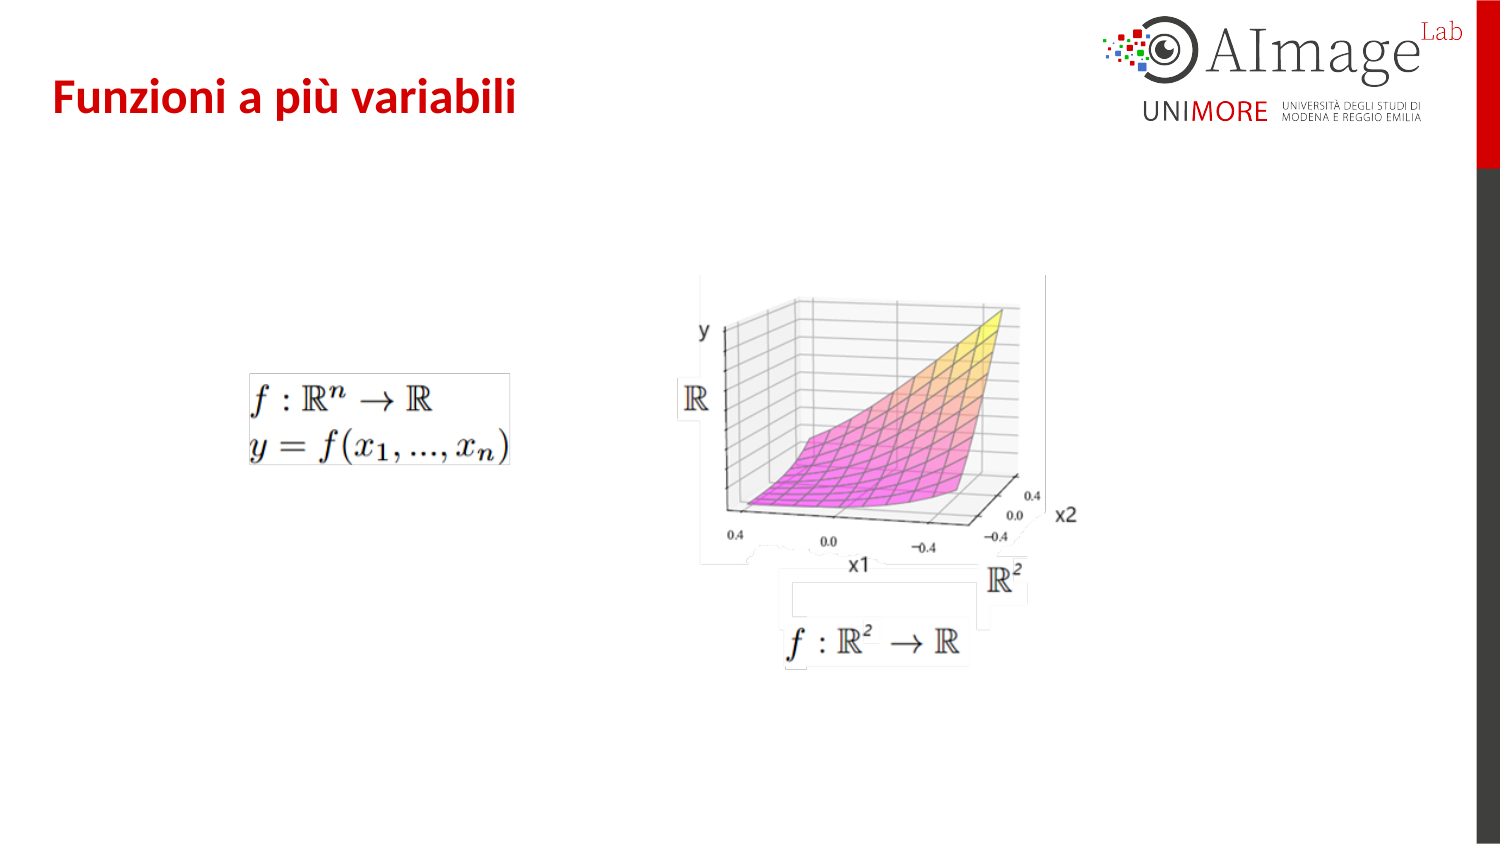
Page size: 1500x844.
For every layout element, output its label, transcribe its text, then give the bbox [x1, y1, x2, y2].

picture [244, 274, 1092, 699]
picture [1103, 16, 1464, 128]
title Funzioni a più variabili [41, 22, 1238, 165]
